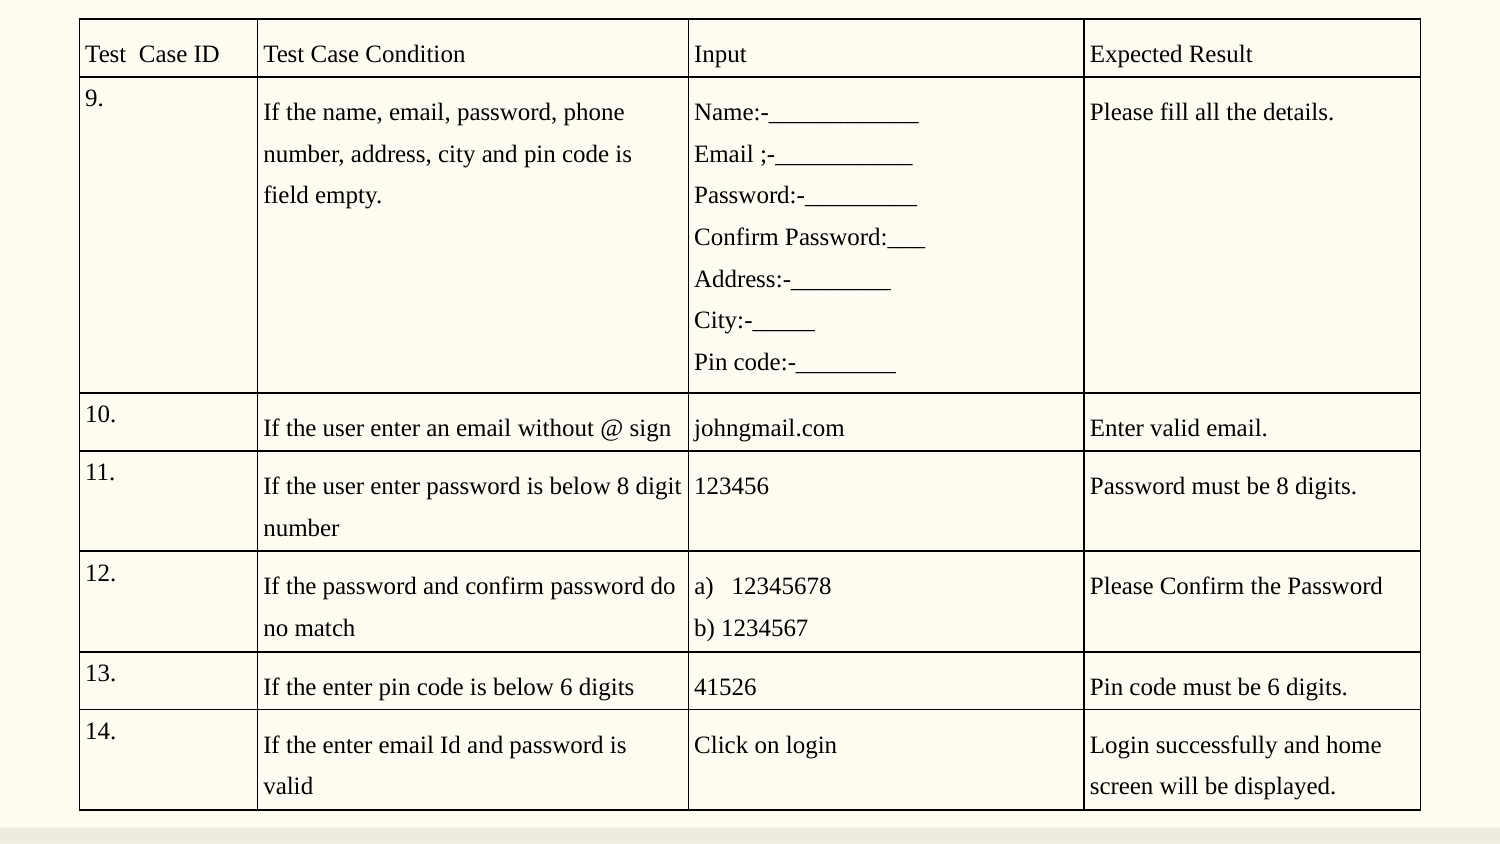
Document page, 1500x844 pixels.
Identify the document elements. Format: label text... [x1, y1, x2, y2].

table_cell 12. [80, 552, 257, 651]
table_cell If the user enter an email without @ sign [258, 394, 688, 450]
table_cell 11. [80, 452, 257, 550]
table_cell johngmail.com [689, 394, 1083, 450]
table_cell 9. [80, 78, 257, 392]
table_cell Click on login [689, 710, 1083, 809]
table_cell If the password and confirm password do no match [258, 552, 688, 651]
table_cell If the name, email, password, phone number, address, city and pin code is field empty. [258, 78, 688, 392]
table_header Test Case Condition [258, 20, 688, 76]
table_cell Enter valid email. [1085, 394, 1420, 450]
table_cell If the enter email Id and password is valid [258, 710, 688, 809]
table_cell 10. [80, 394, 257, 450]
table_cell If the user enter password is below 8 digit number [258, 452, 688, 550]
table_cell 12345678 b) 1234567 [689, 552, 1083, 651]
table_header Test Case ID [80, 20, 257, 76]
table_cell Please fill all the details. [1085, 78, 1420, 392]
table_cell Login successfully and home screen will be displayed. [1085, 710, 1420, 809]
table_cell Password must be 8 digits. [1085, 452, 1420, 550]
table_cell 13. [80, 653, 257, 709]
table_cell Please Confirm the Password [1085, 552, 1420, 651]
table_cell If the enter pin code is below 6 digits [258, 653, 688, 709]
table_cell Name:-____________ Email ;-___________ Password:-_________ Confirm Password:___ Address:-________ City:-_____ Pin code:-________ [689, 78, 1083, 392]
table_cell Pin code must be 6 digits. [1085, 653, 1420, 709]
table_cell 123456 [689, 452, 1083, 550]
table_cell 14. [80, 710, 257, 809]
table_header Input [689, 20, 1083, 76]
table_header Expected Result [1085, 20, 1420, 76]
table_cell 41526 [689, 653, 1083, 709]
